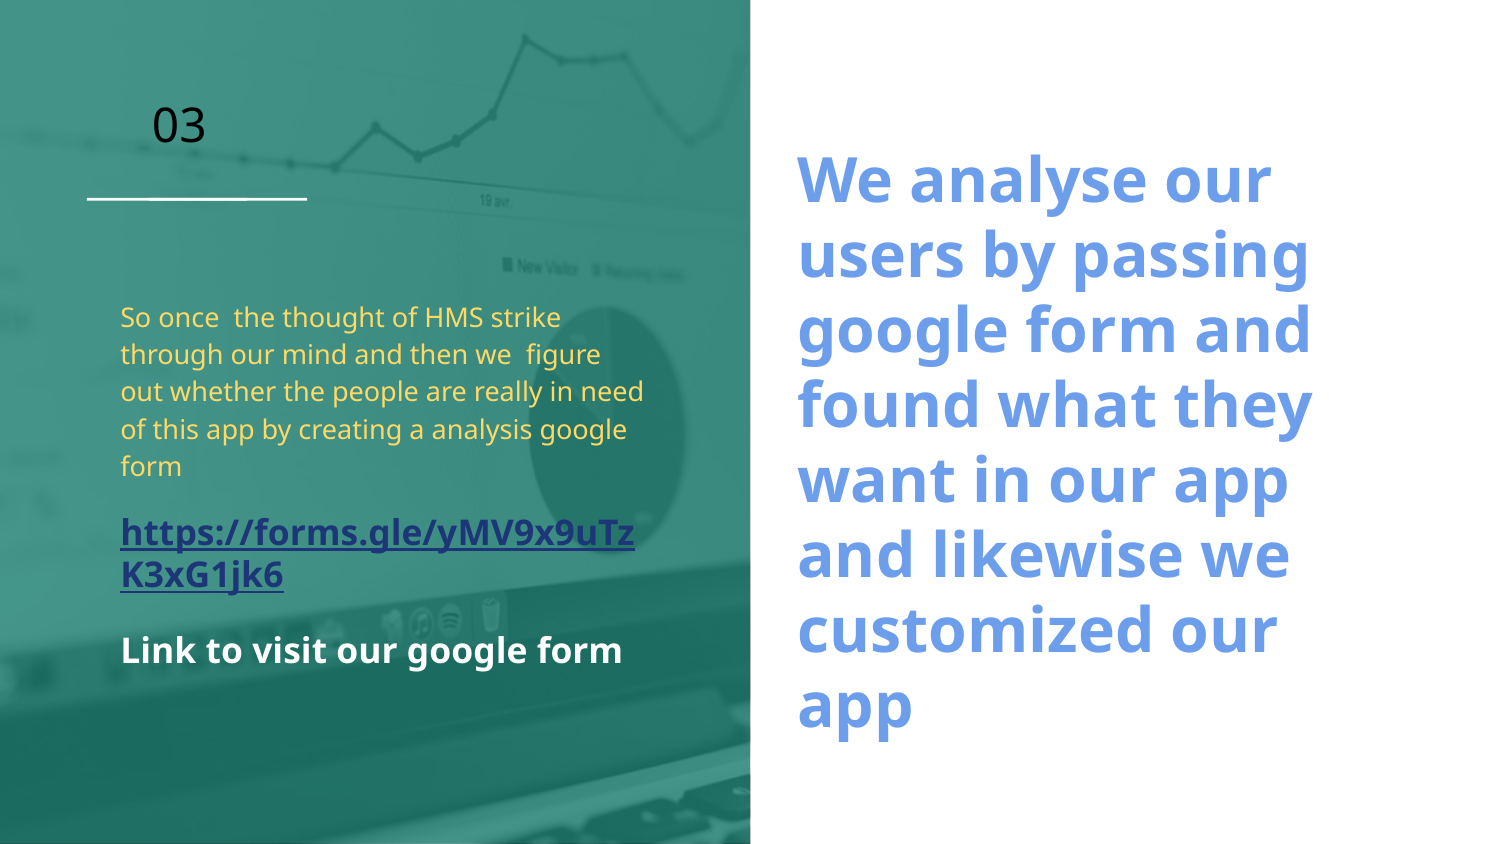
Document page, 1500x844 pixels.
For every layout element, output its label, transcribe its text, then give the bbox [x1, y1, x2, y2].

title We analyse our users by passing google form and found what they want in our app and likewise we customized our app [782, 125, 1414, 519]
text_box 03 [136, 79, 237, 167]
list So once the thought of HMS strike through our mind and then we figure out whether the people are really in need of this app by creating a analysis google form https://forms.gle/yMV9x9uTzK3xG1jk6 Link to visit our google form [105, 280, 664, 364]
